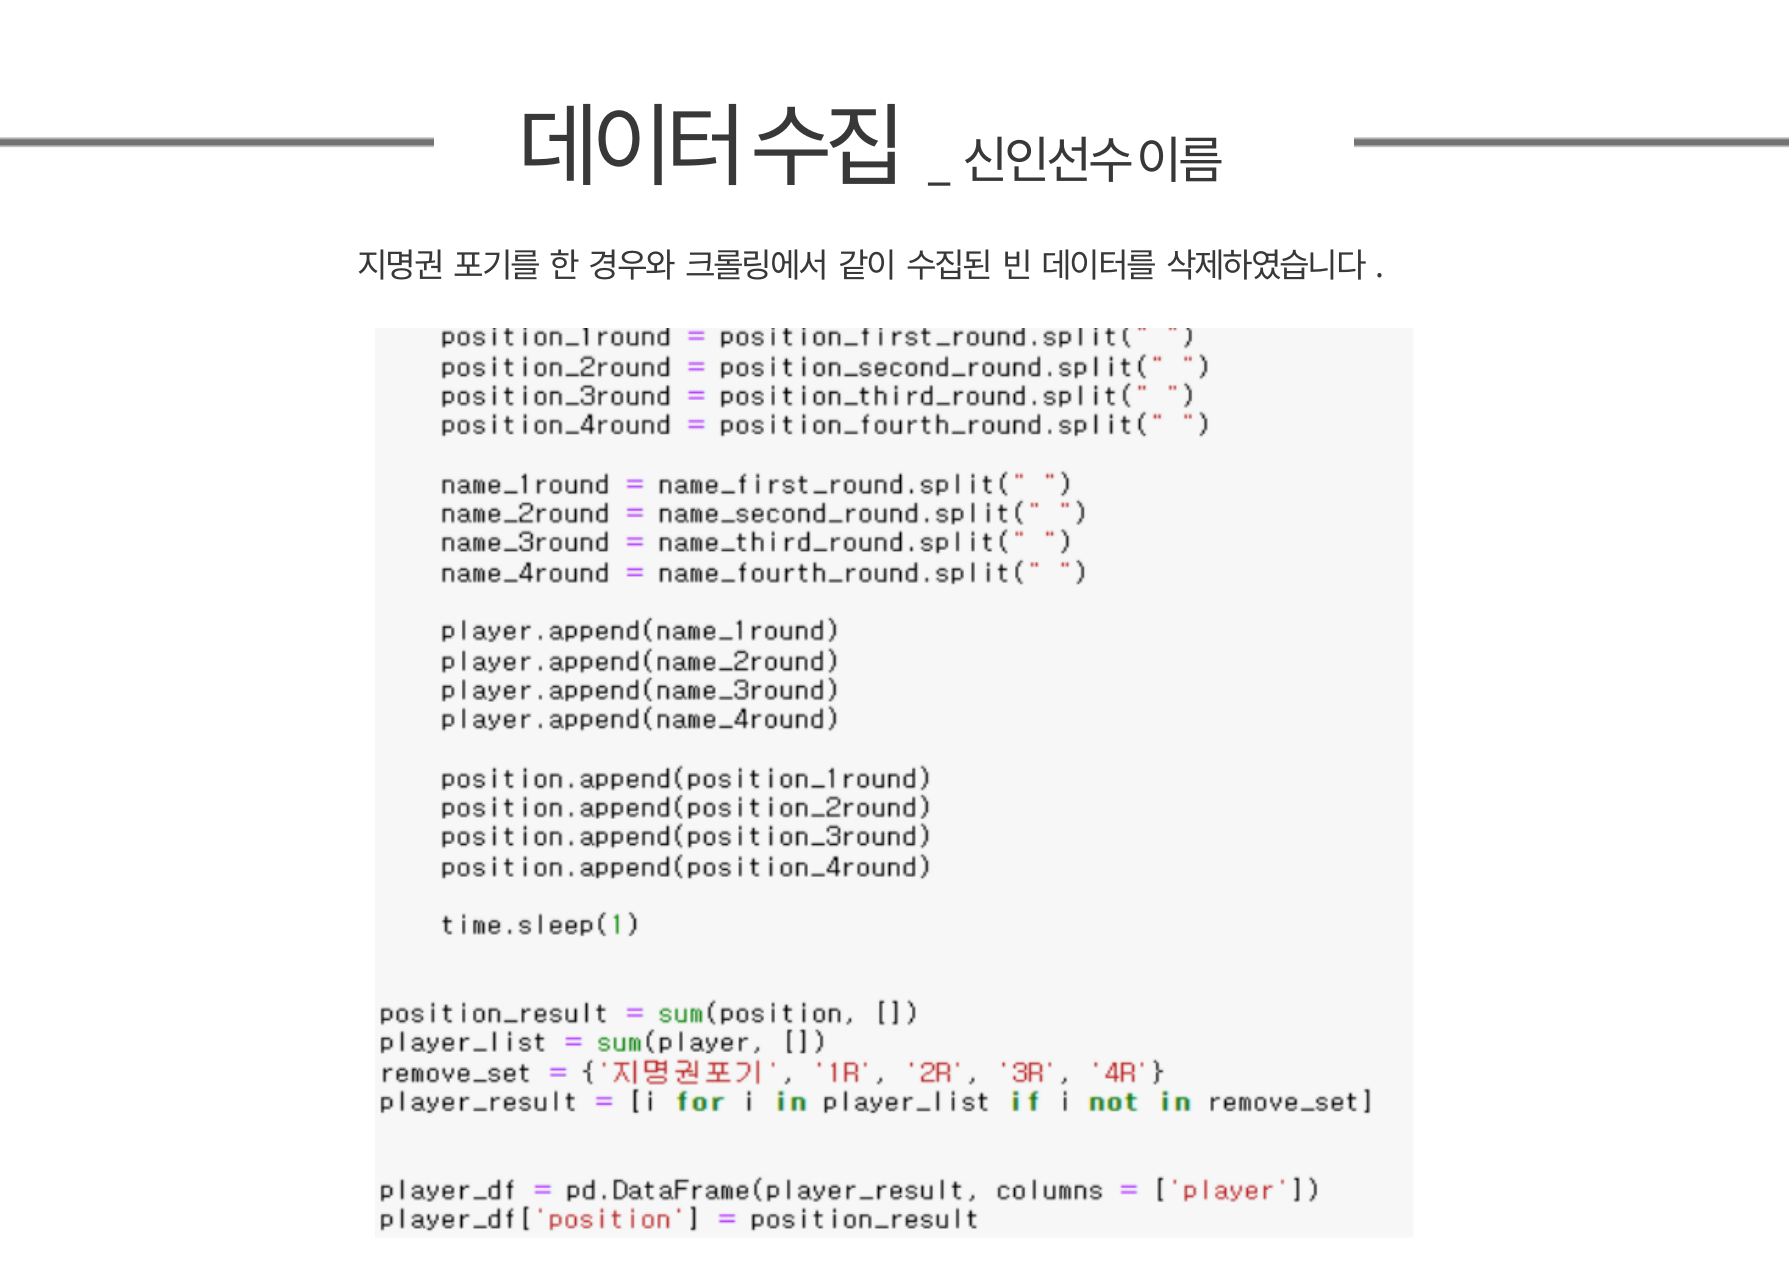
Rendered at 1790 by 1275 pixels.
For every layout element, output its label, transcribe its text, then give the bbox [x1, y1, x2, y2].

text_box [0, 126, 435, 158]
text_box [375, 328, 1414, 1239]
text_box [1354, 126, 1789, 158]
text_box 지명권 포기를 한 경우와 크롤링에서 같이 수집된 빈 데이터를 삭제하였습니다. [342, 237, 1790, 292]
text_box 데이터 수집_신인선수 이름 [502, 81, 1678, 204]
